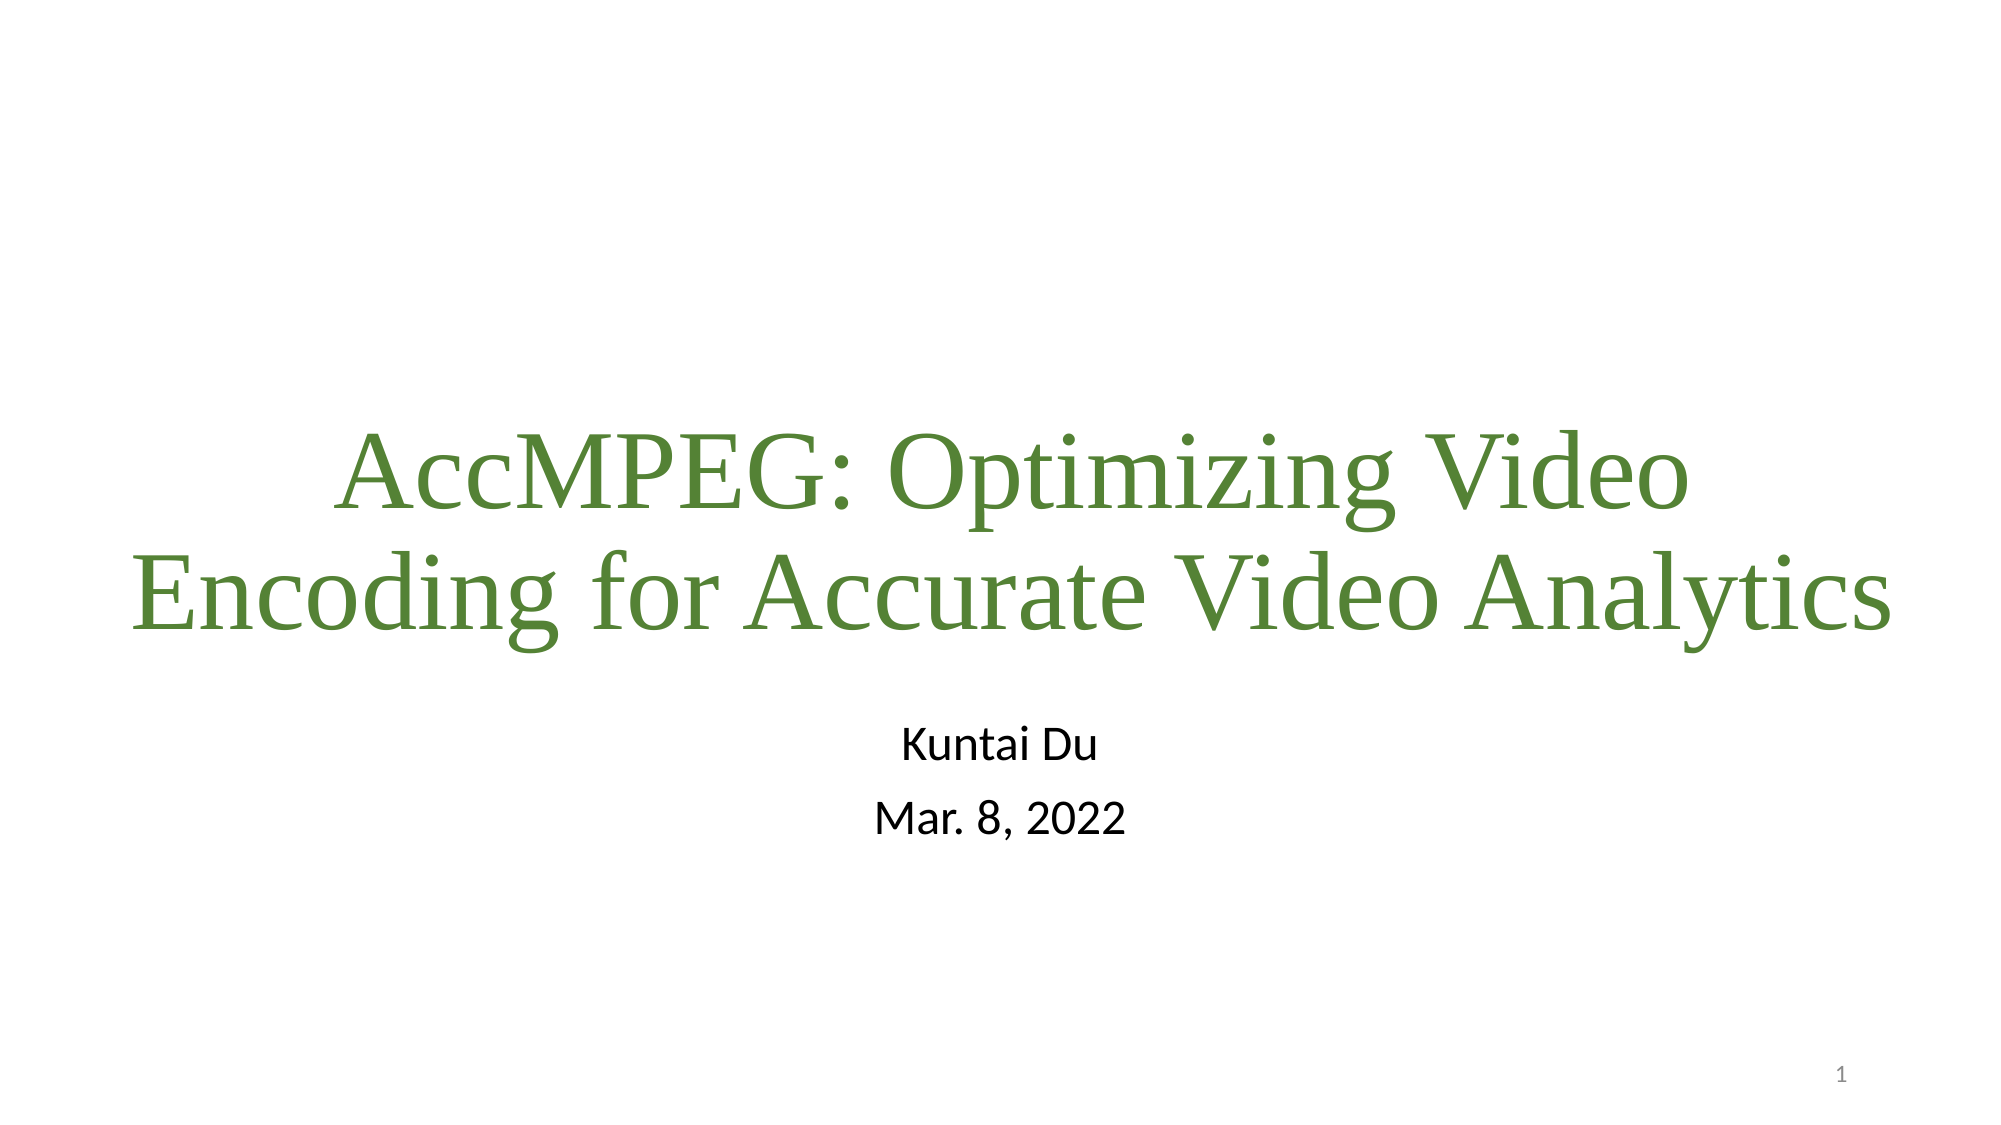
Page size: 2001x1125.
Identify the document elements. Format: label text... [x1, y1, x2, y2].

slide_number 1 [1412, 1042, 1863, 1103]
subtitle Kuntai Du Mar. 8, 2022 [249, 709, 1750, 982]
title AccMPEG: Optimizing Video Encoding for Accurate Video Analytics [108, 391, 1919, 662]
